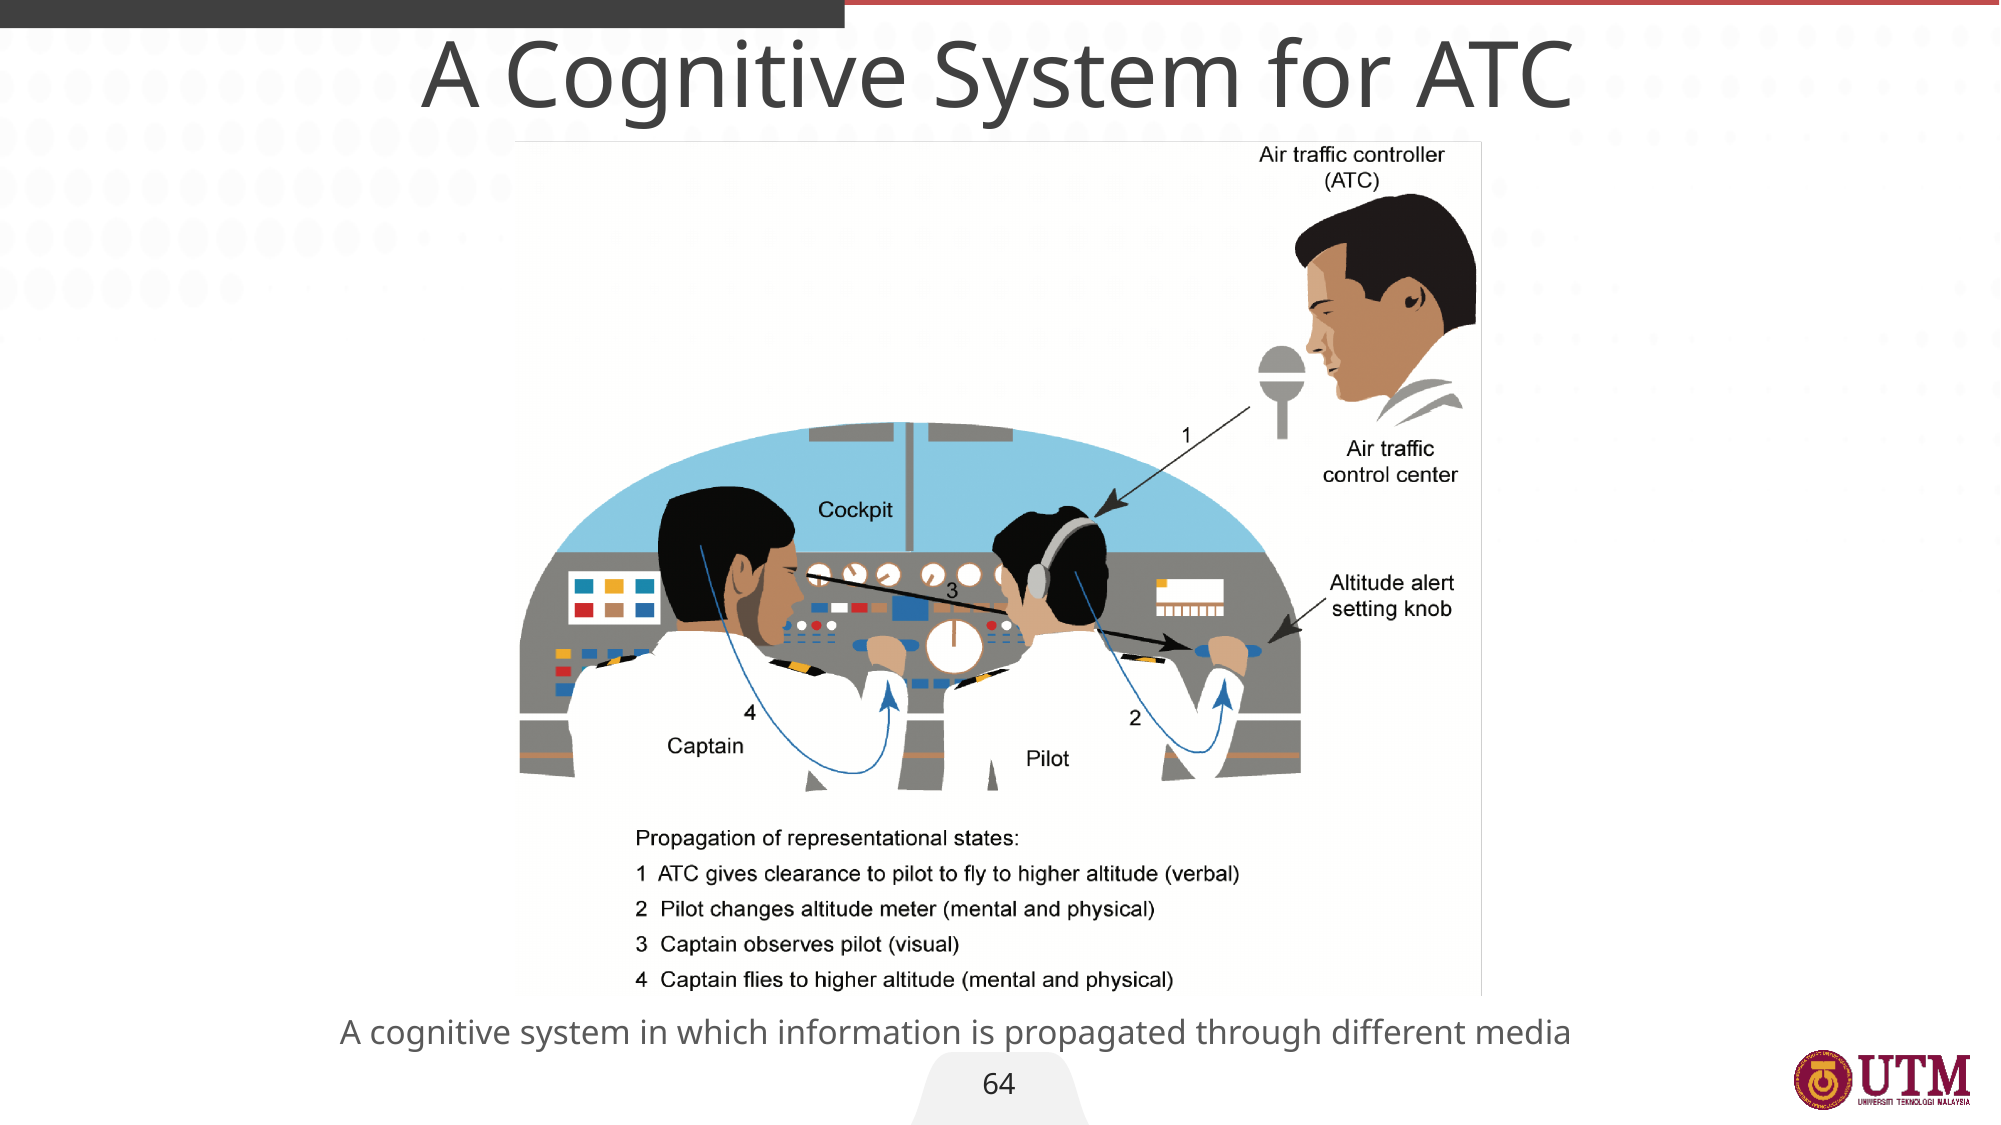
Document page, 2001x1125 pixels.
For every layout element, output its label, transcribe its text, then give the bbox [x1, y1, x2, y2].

slide_number 64 [774, 1059, 1225, 1116]
text_box A cognitive system in which information is propagated through different media [325, 1003, 1589, 1059]
text_box A Cognitive System for ATC [91, 8, 1907, 133]
picture [1794, 1050, 1970, 1110]
picture [0, 0, 2001, 996]
